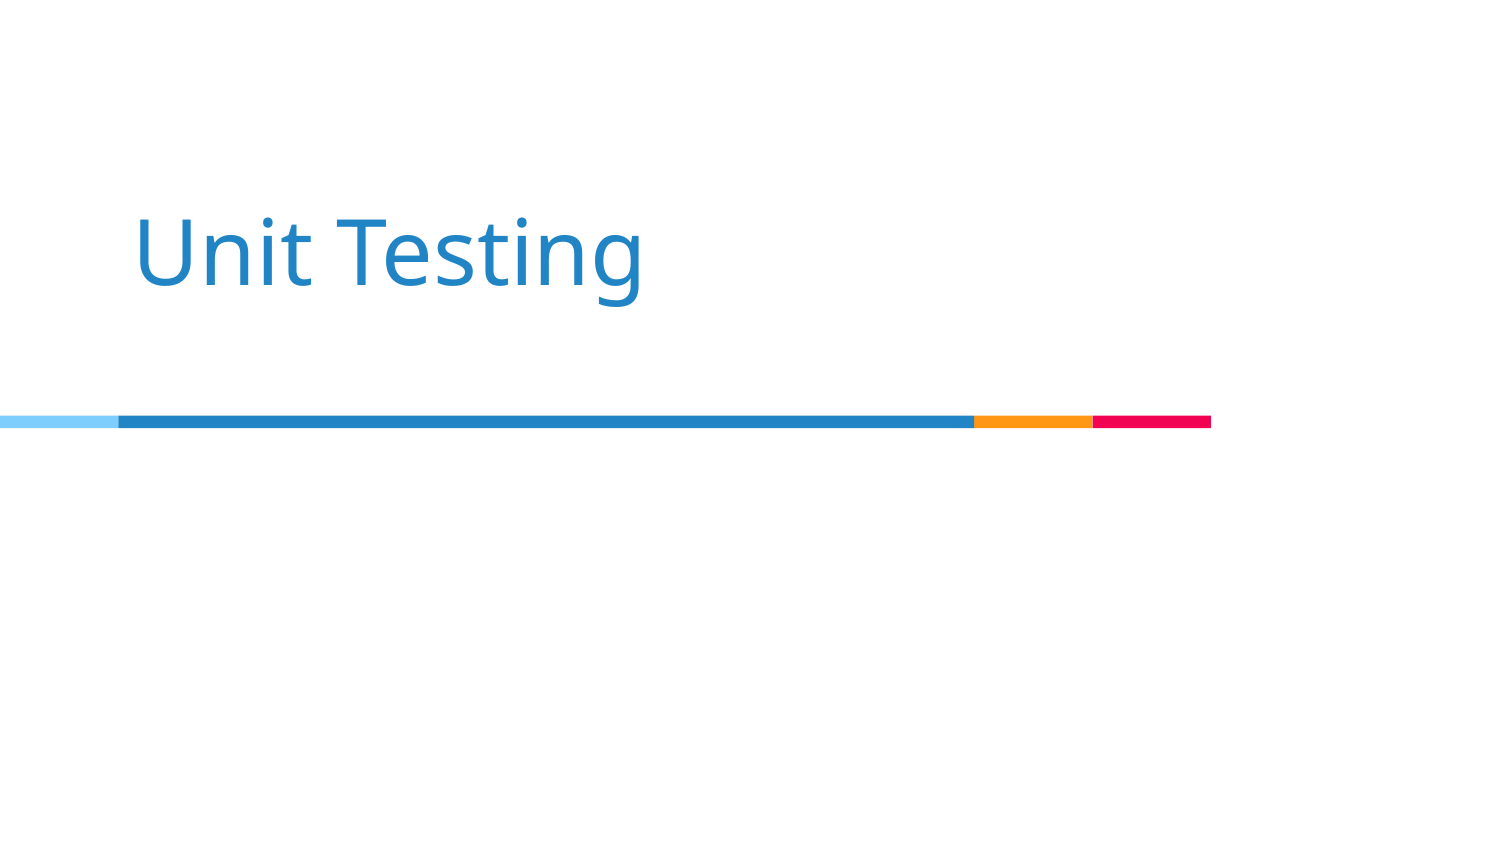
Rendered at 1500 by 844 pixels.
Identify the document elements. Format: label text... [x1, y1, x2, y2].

title Unit Testing [117, 178, 1388, 457]
